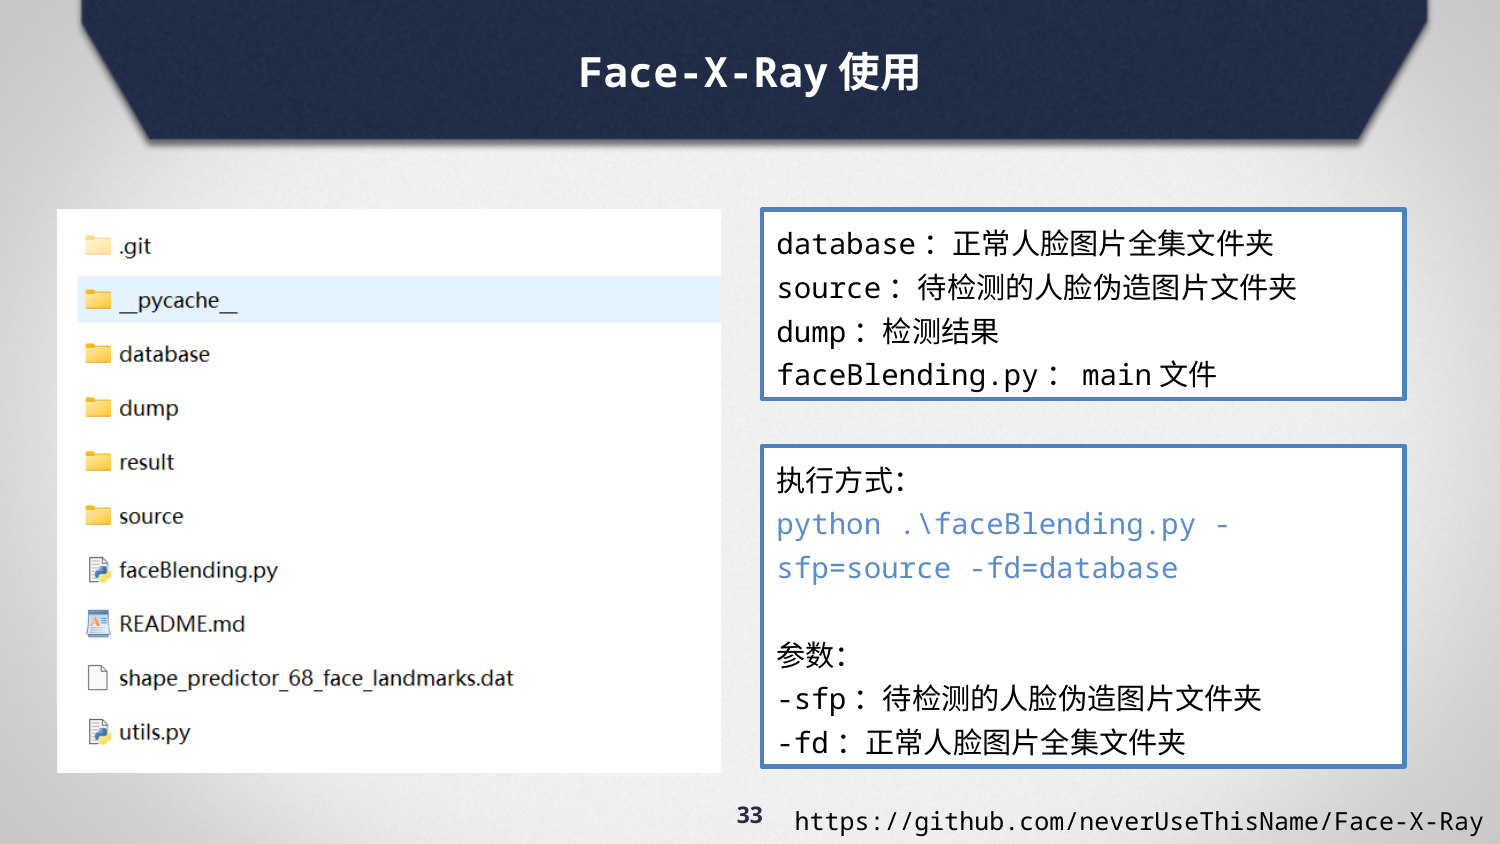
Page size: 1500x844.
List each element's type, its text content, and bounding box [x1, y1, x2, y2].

picture [0, 0, 1500, 844]
list Face-X-Ray使用 [112, 51, 1388, 97]
text_box 执行方式： python .\faceBlending.py -sfp=source -fd=database 参数： -sfp：待检测的人脸伪造图片文件夹 -fd：正常人脸图片全集文件夹 [760, 444, 1407, 769]
text_box database：正常人脸图片全集文件夹 source：待检测的人脸伪造图片文件夹 dump：检测结果 faceBlending.py：main文件 [760, 207, 1407, 401]
text_box https://github.com/neverUseThisName/Face-X-Ray [749, 798, 1500, 843]
slide_number 33 [575, 792, 925, 836]
